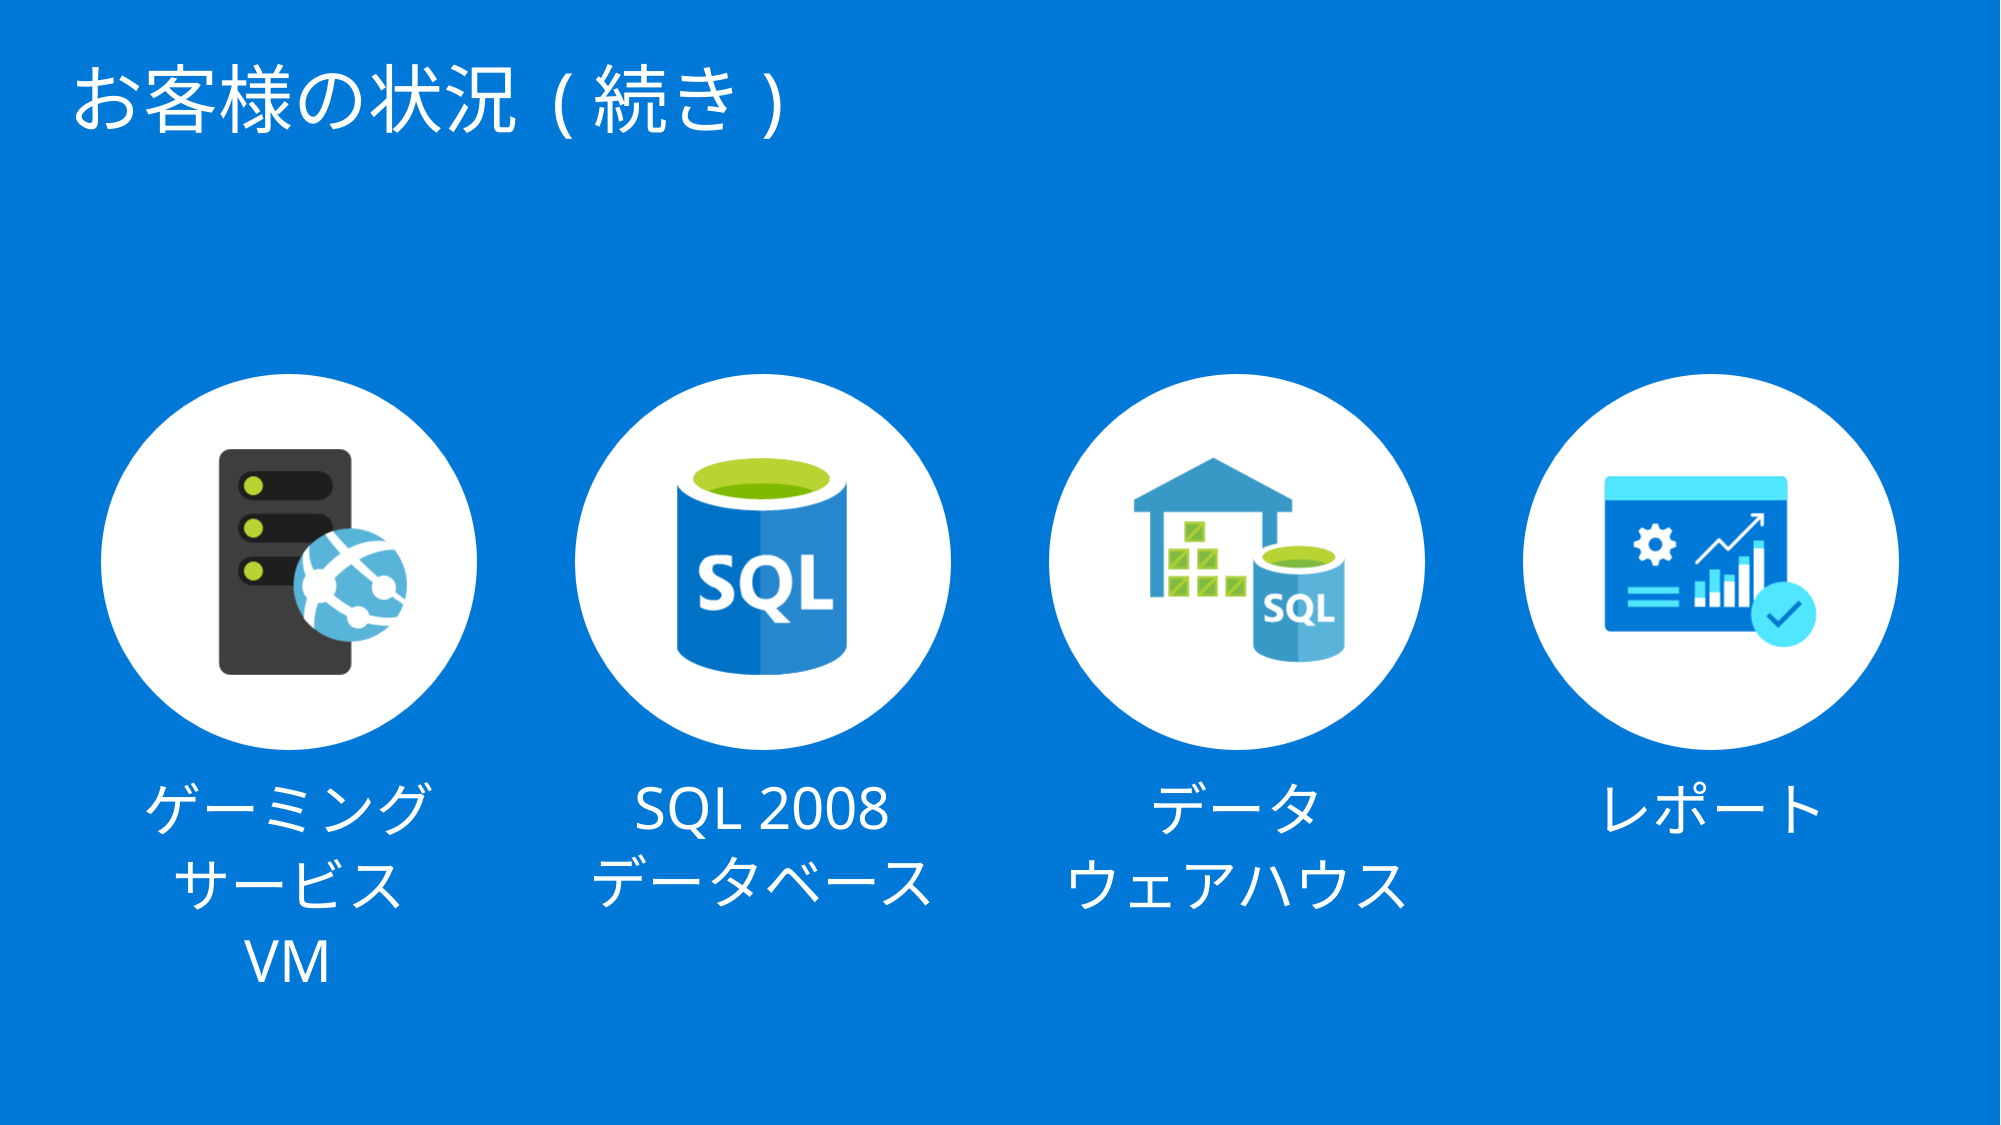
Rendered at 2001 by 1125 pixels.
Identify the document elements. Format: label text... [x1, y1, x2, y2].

picture [100, 374, 477, 751]
picture [575, 374, 951, 751]
title お客様の状況 (続き) [44, 47, 1957, 196]
text_box ゲーミング サービス VM [131, 757, 447, 1077]
text_box レポート [1555, 757, 1867, 888]
picture [1049, 374, 1425, 751]
picture [1523, 374, 1900, 751]
text_box データ ウェアハウス [1024, 757, 1450, 983]
text_box SQL 2008 データベース [566, 754, 960, 980]
